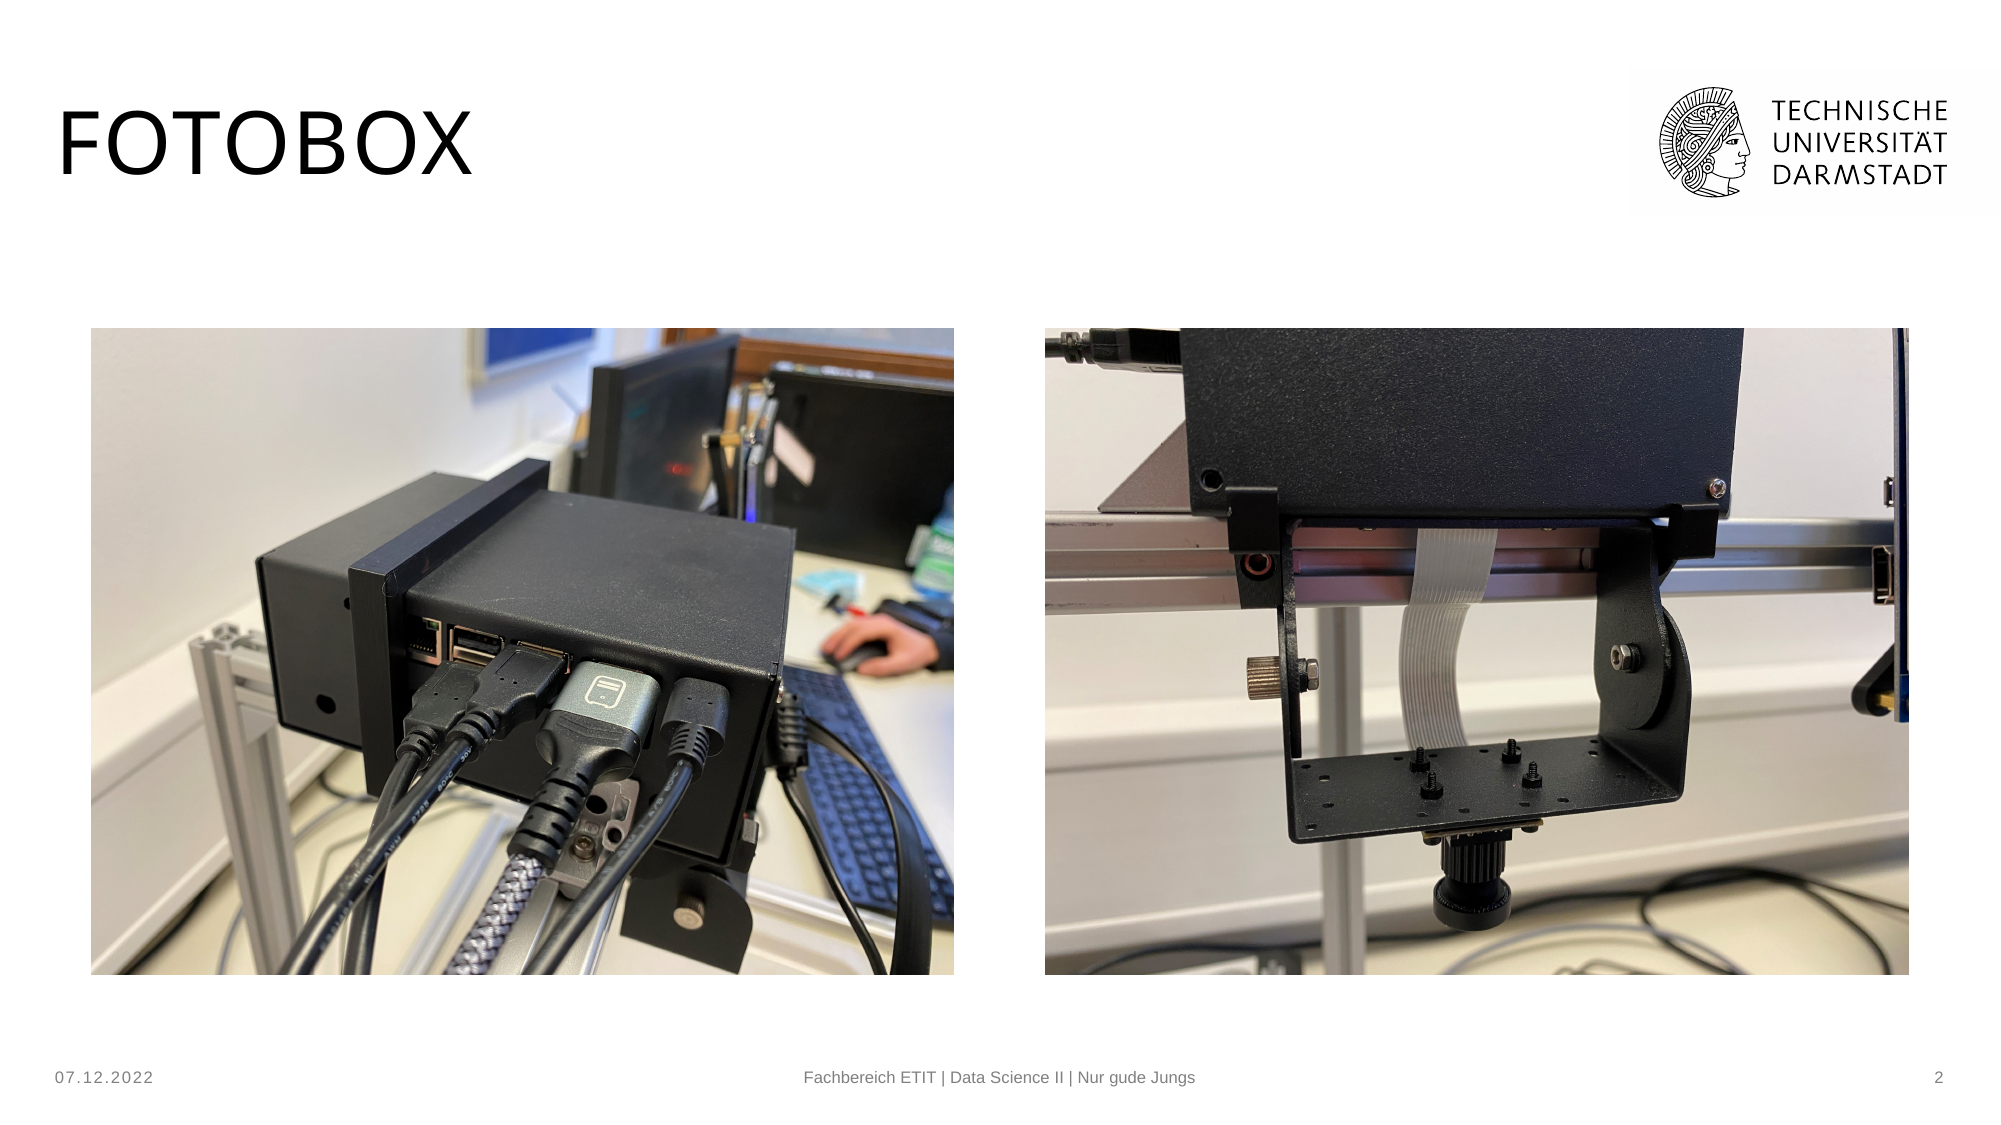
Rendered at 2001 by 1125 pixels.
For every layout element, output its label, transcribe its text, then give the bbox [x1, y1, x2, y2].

picture [91, 327, 955, 975]
slide_number 2 [1863, 1059, 1944, 1094]
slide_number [54, 1059, 162, 1094]
footer Fachbereich ETIT | Data Science II | Nur gude Jungs [184, 1059, 1816, 1094]
picture [1045, 327, 1909, 975]
list Fotobox [55, 54, 1630, 244]
